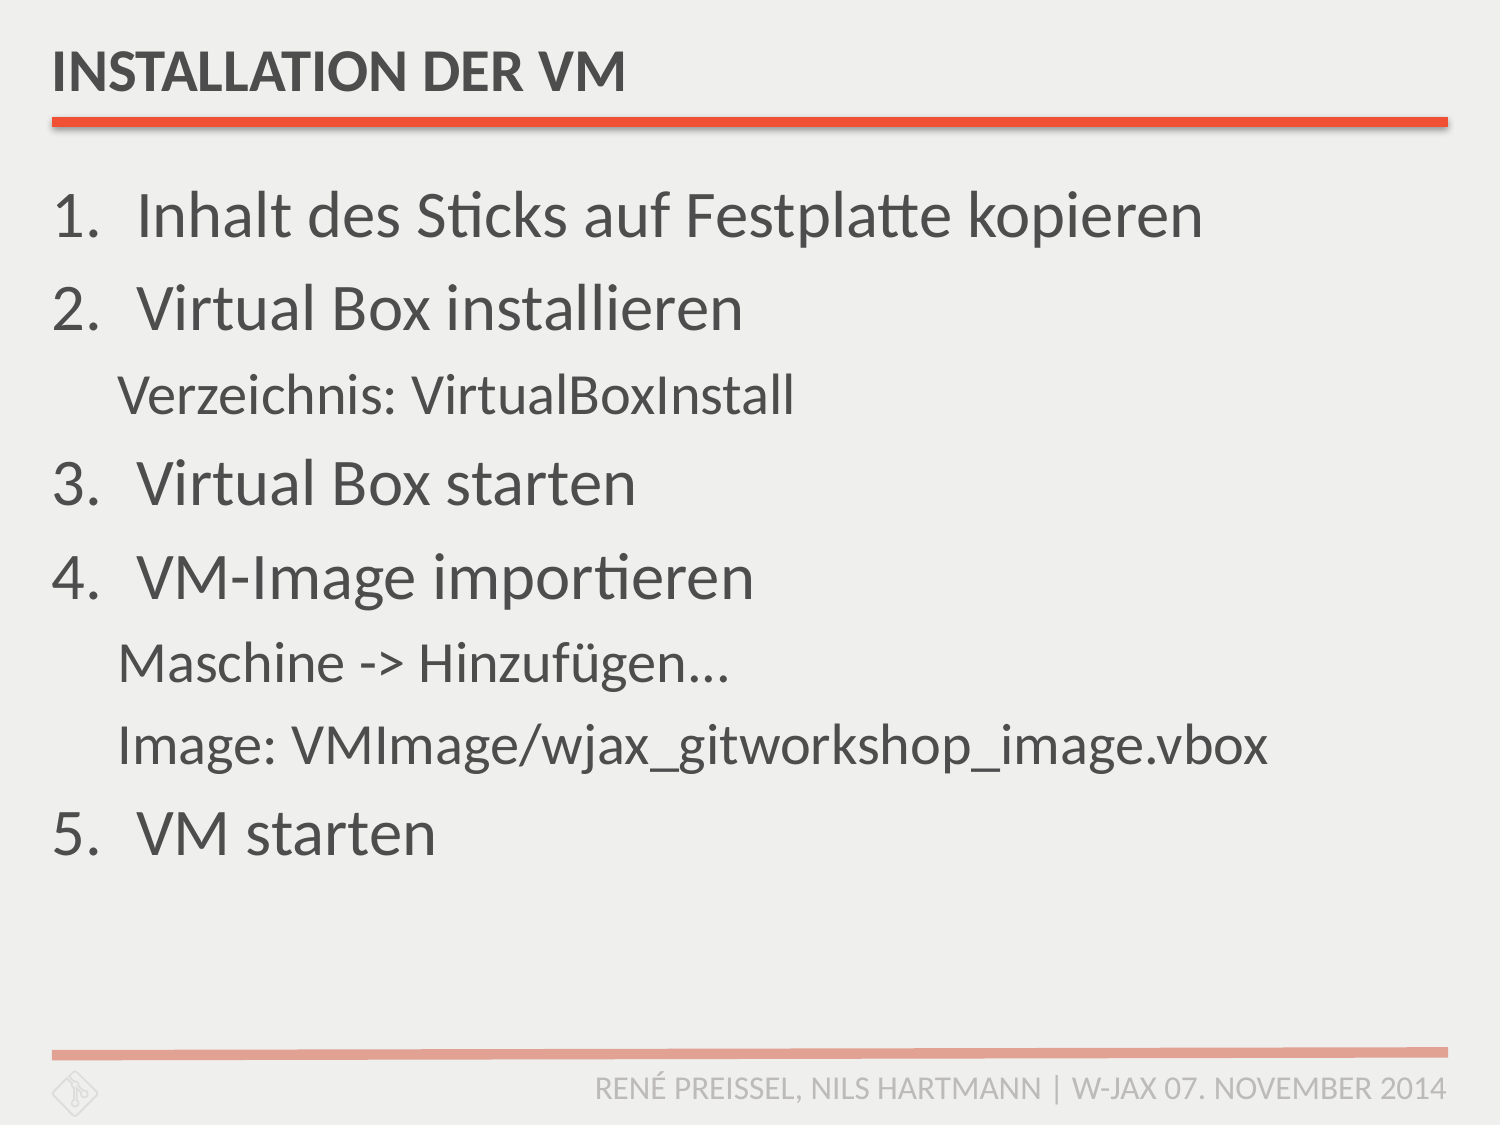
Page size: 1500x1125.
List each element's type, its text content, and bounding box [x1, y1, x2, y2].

title INSTALLATION DER VM [51, 30, 1449, 104]
list Inhalt des Sticks auf Festplatte kopieren Virtual Box installieren Verzeichnis: VirtualBoxInstall Virtual Box starten VM-Image importieren Maschine -> Hinzufügen... Image: VMImage/wjax_gitworkshop_image.vbox VM starten [51, 170, 1449, 1005]
